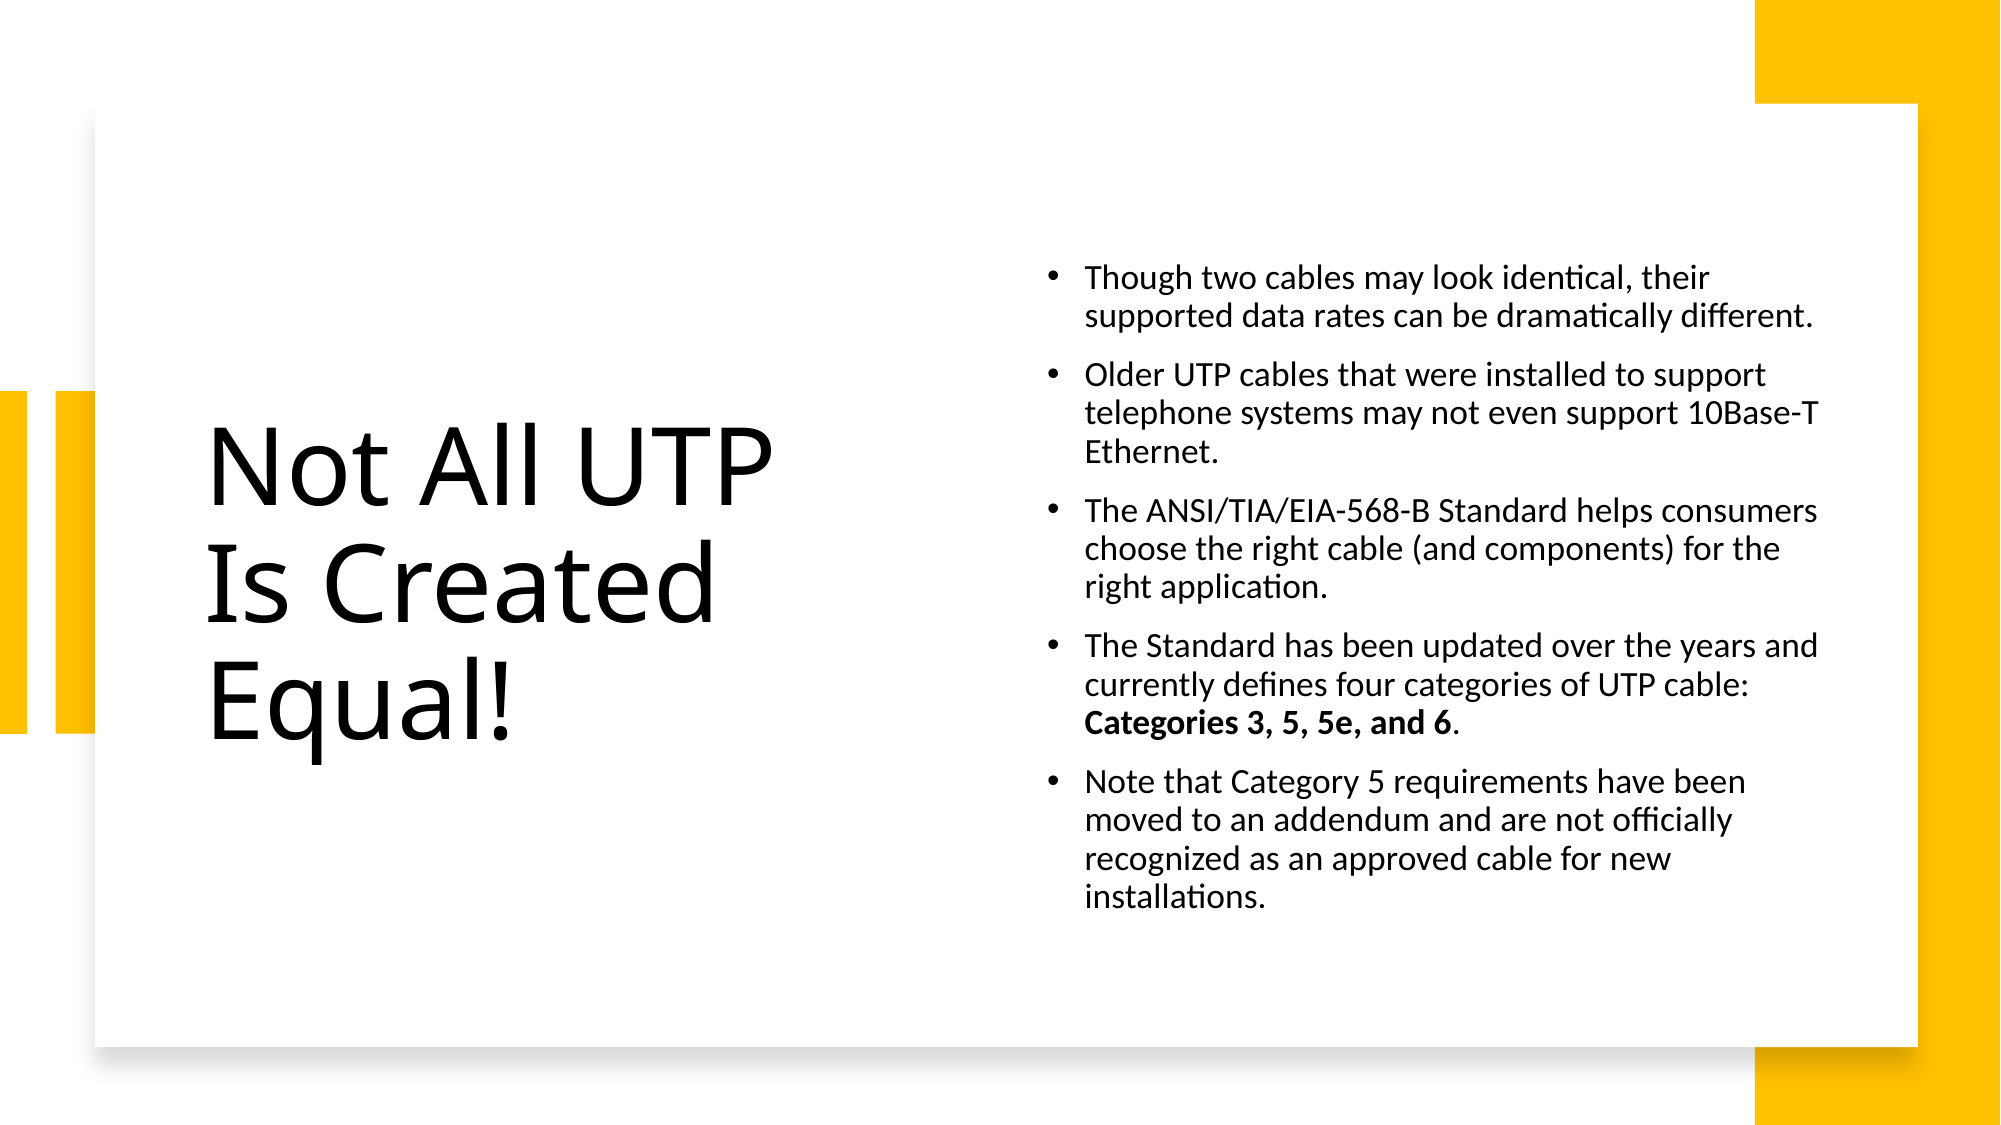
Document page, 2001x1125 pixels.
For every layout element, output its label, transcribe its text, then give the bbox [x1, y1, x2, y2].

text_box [12, 391, 107, 734]
title Not All UTP Is Created Equal! [189, 203, 847, 972]
list Though two cables may look identical, their supported data rates can be dramatically different. Older UTP cables that were installed to support telephone systems may not even support 10Base-T Ethernet. The ANSI/TIA/EIA-568-B Standard helps consumers choose the right cable (and components) for the right application. The Standard has been updated over the years and currently defines four categories of UTP cable: Categories 3, 5, 5e, and 6. Note that Category 5 requirements have been moved to an addendum and are not officially recognized as an approved cable for new installations. [1032, 203, 1848, 972]
text_box [0, 734, 1754, 1125]
text_box [0, 0, 1754, 391]
text_box [1754, 0, 2000, 1125]
text_box [94, 103, 1919, 1048]
